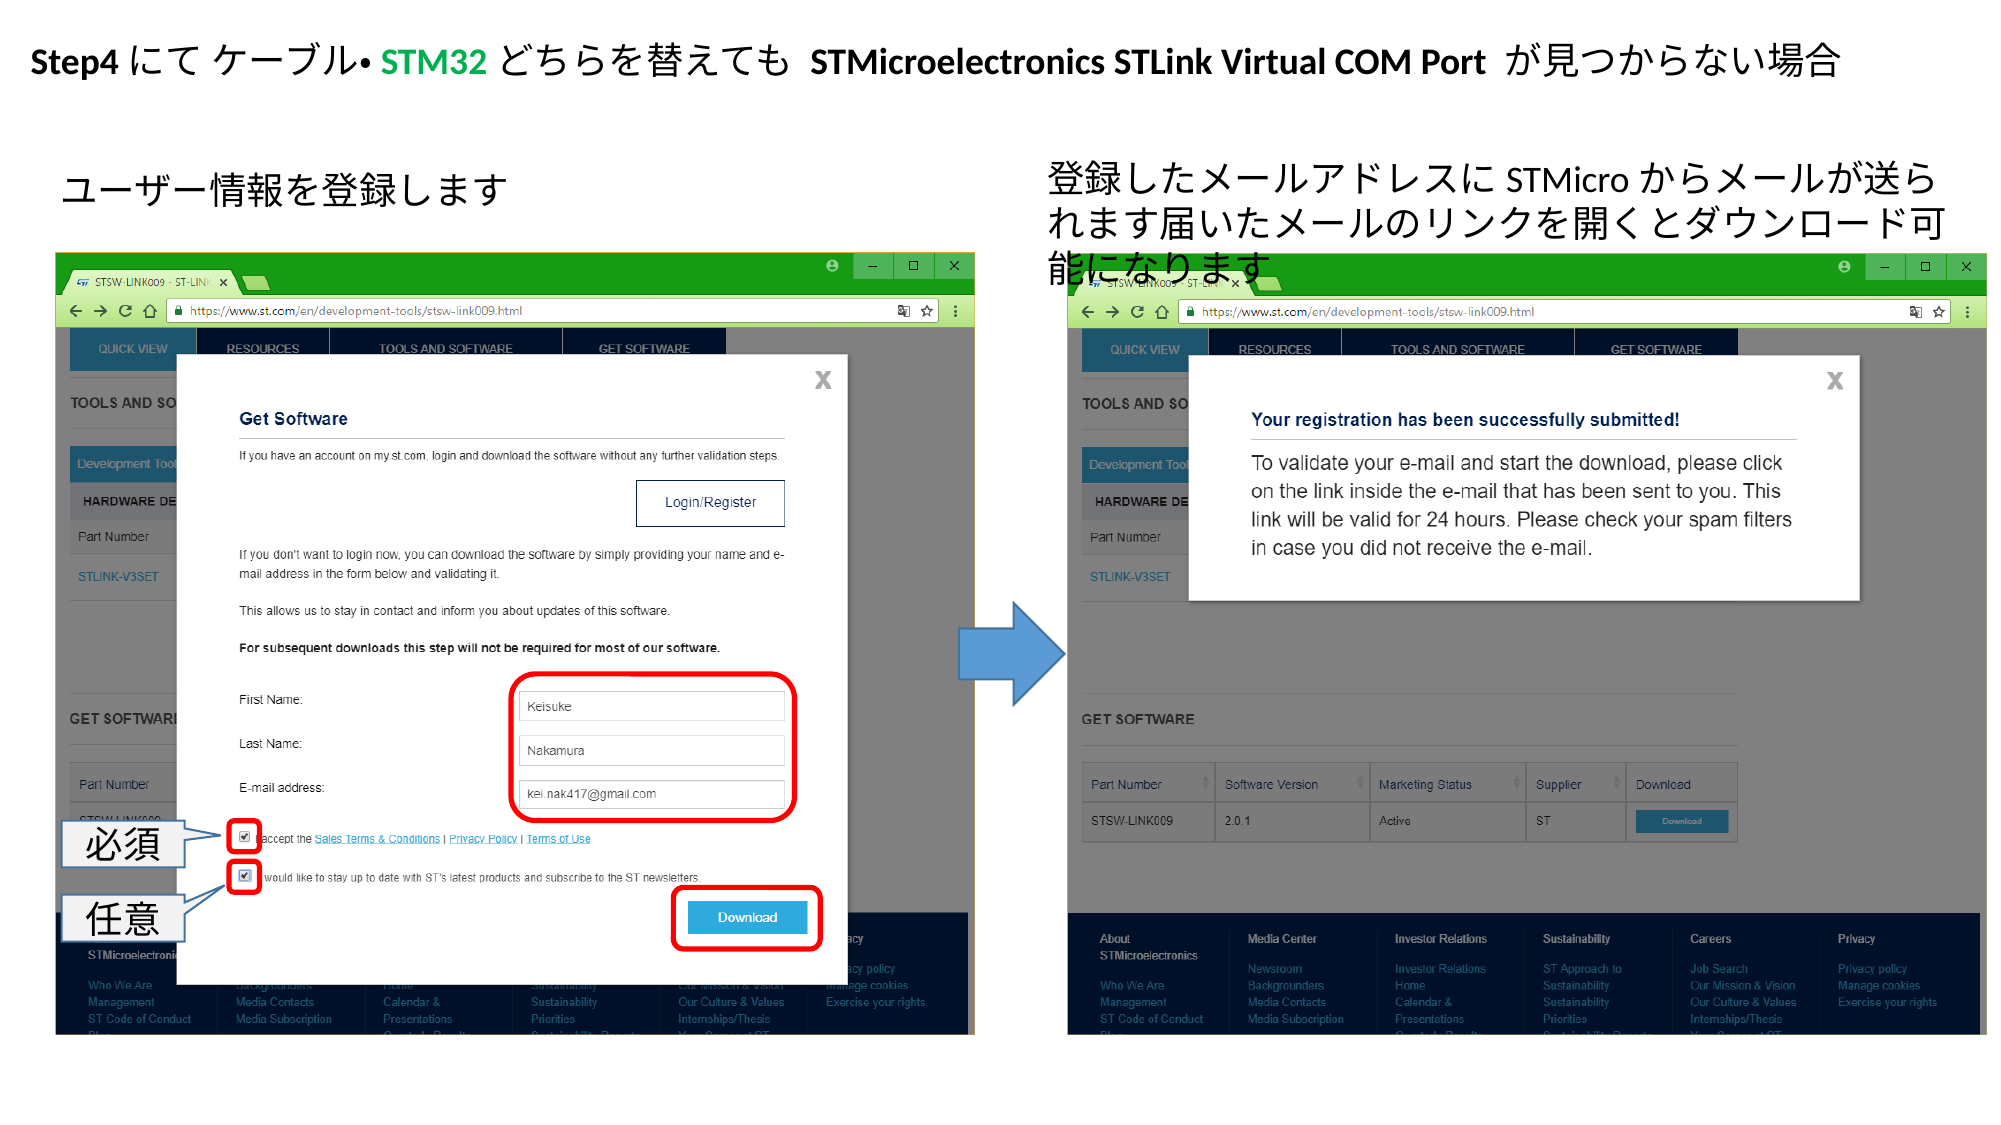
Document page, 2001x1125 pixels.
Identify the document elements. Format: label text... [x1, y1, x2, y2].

text_box [975, 600, 1066, 708]
text_box 登録したメールアドレスにSTMicroからメールが送られます届いたメールのリンクを開くとダウンロード可能になります [1032, 147, 1987, 298]
picture [1067, 253, 1987, 1035]
text_box ユーザー情報を登録します [45, 159, 525, 220]
picture [55, 252, 975, 1035]
text_box Step4にて ケーブル・STM32どちらを替えても STMicroelectronics STLink Virtual COM Port が見つからない場合 [15, 29, 1866, 90]
